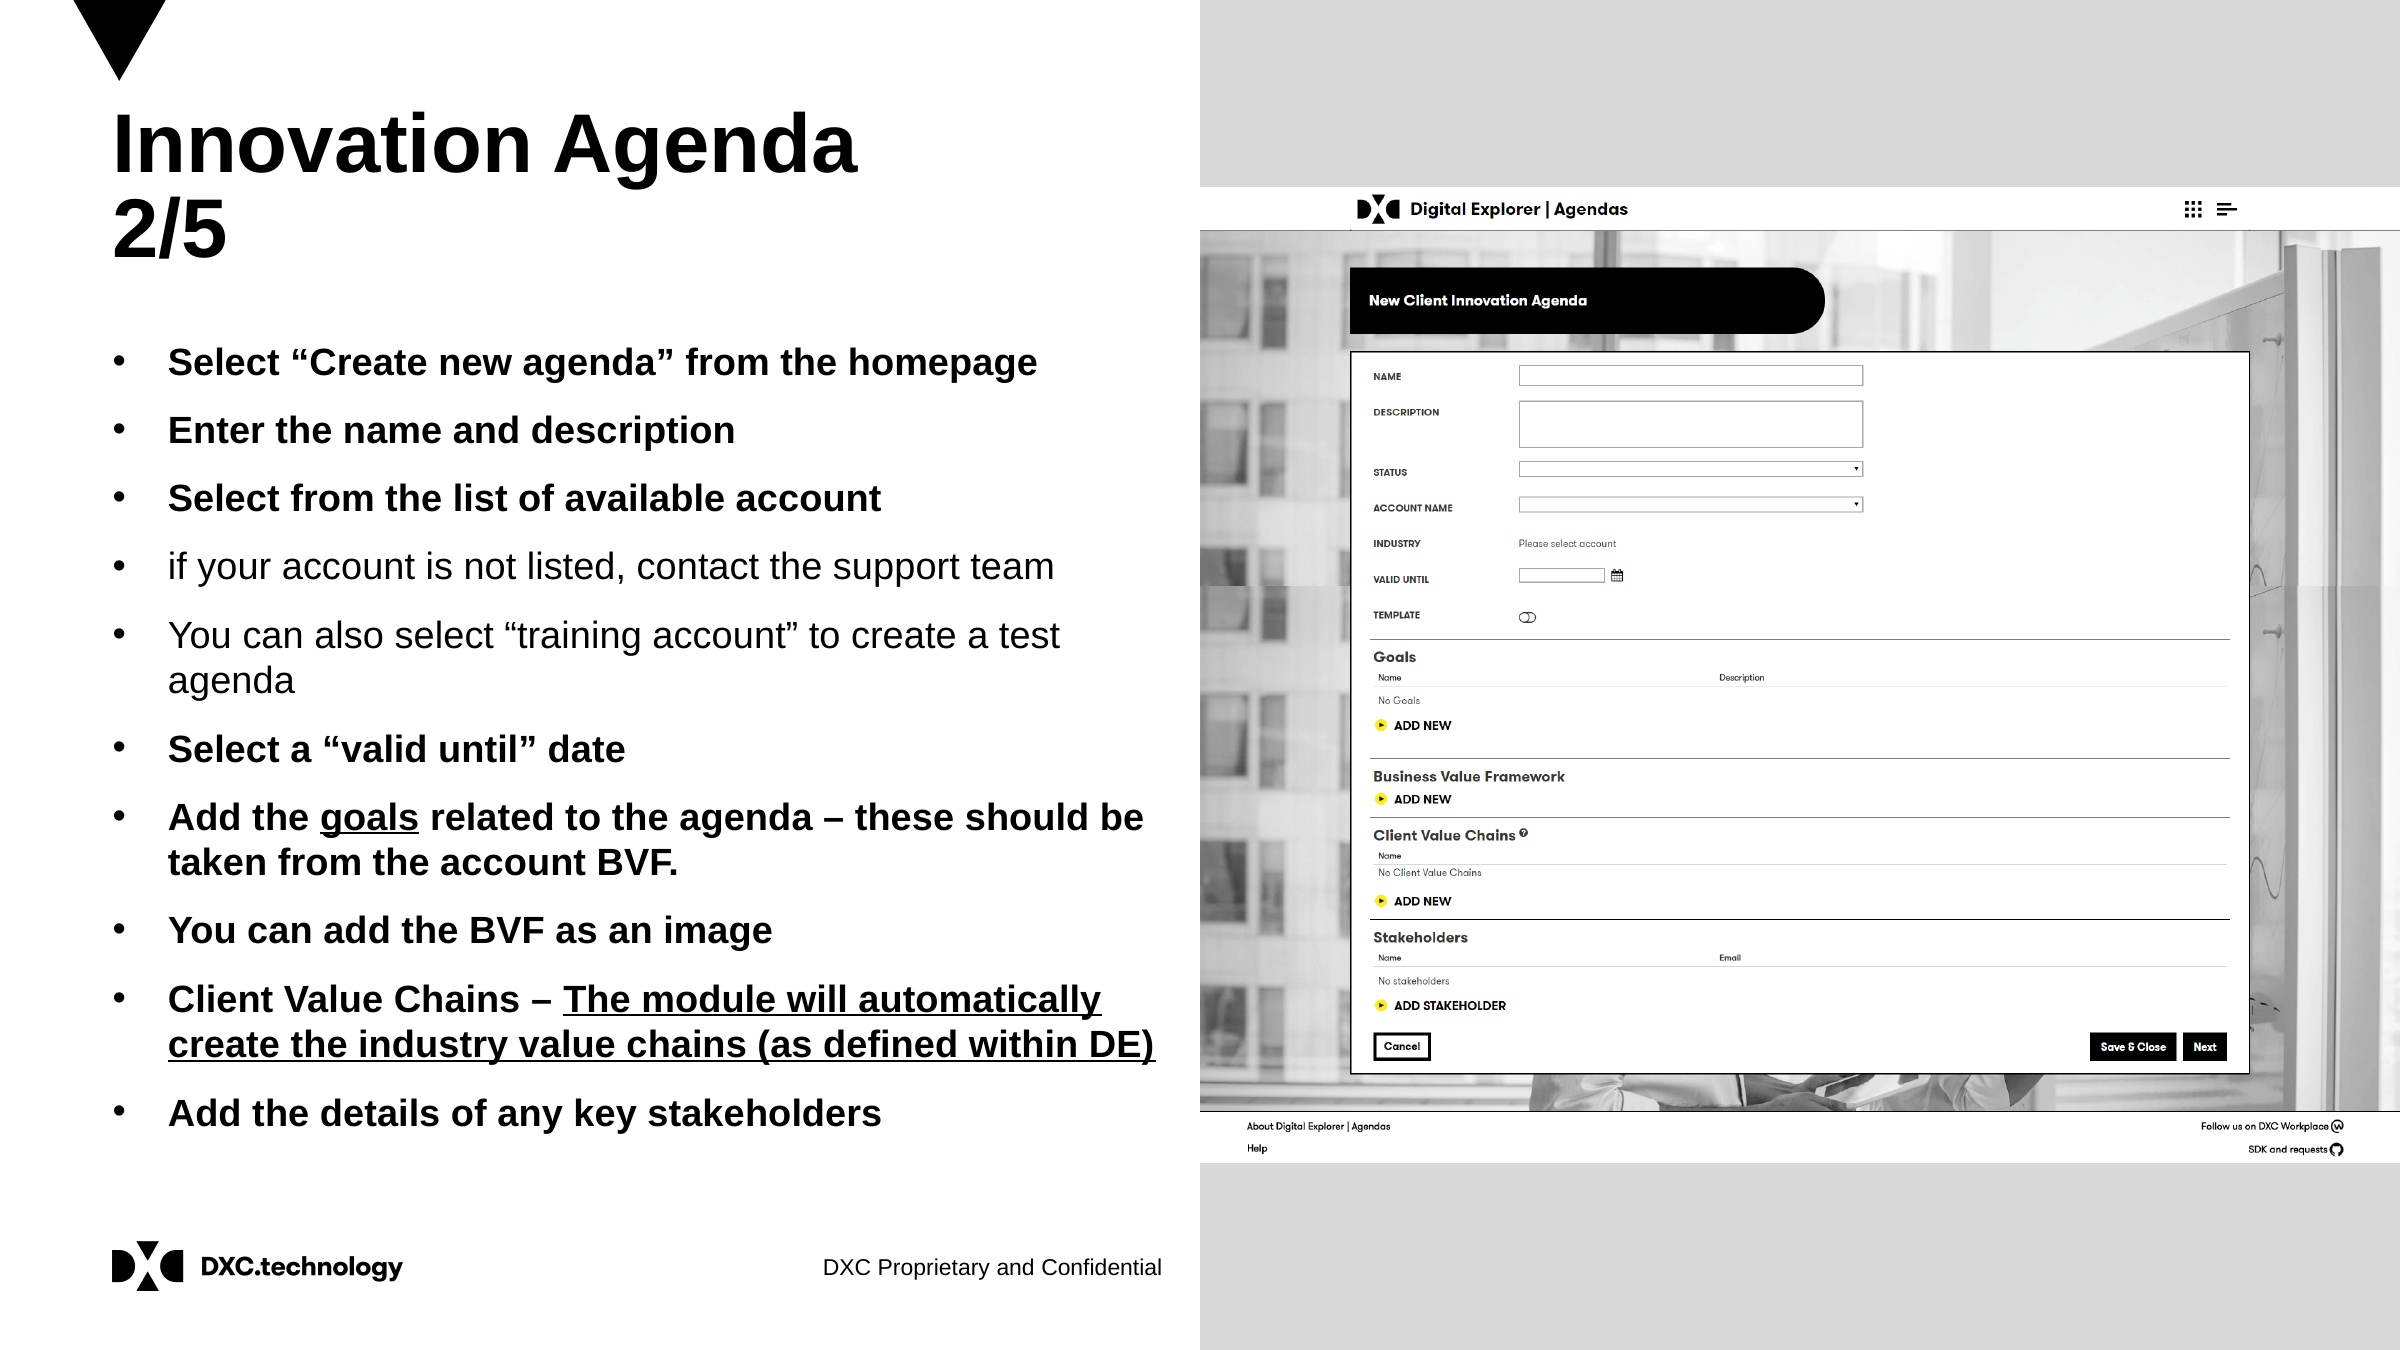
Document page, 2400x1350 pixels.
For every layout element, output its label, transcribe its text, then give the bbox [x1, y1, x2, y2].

list Select “Create new agenda” from the homepage Enter the name and description Select from the list of available account if your account is not listed, contact the support team You can also select “training account” to create a test agenda Select a “valid until” date Add the goals related to the agenda – these should be taken from the account BVF. You can add the BVF as an image Client Value Chains – The module will automatically create the industry value chains (as defined within DE) Add the details of any key stakeholders [112, 337, 1163, 1178]
title Innovation Agenda 2/5 [112, 104, 1163, 337]
picture [1199, 0, 2400, 1350]
